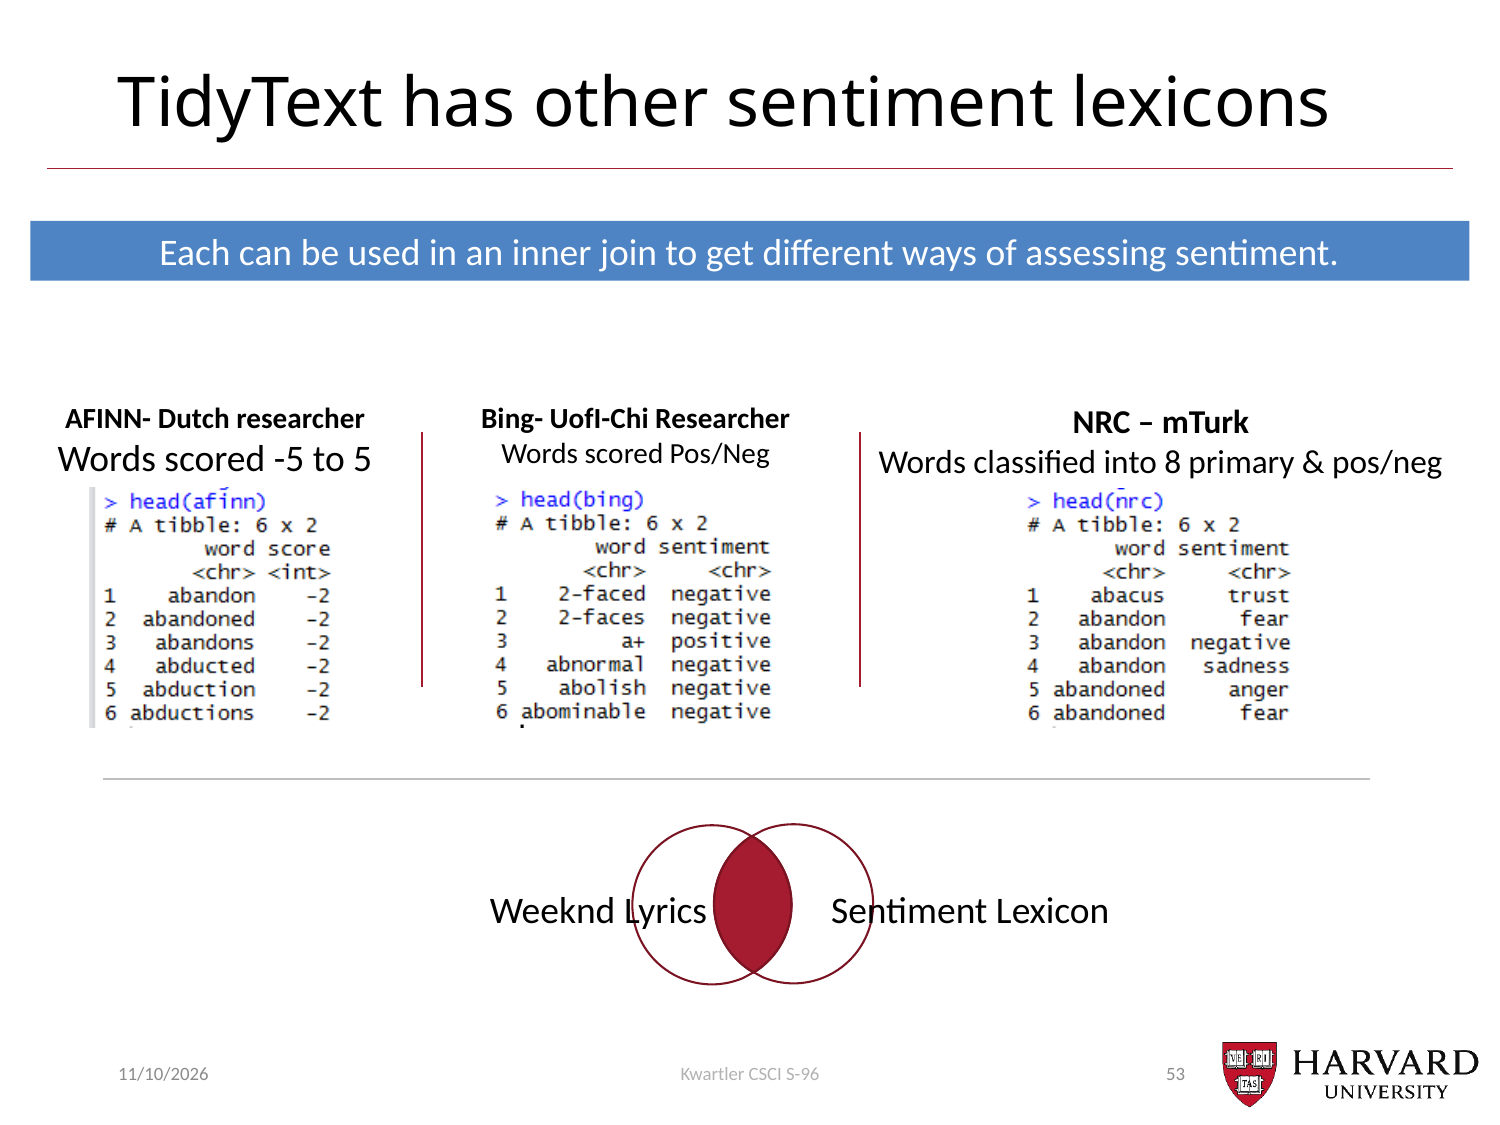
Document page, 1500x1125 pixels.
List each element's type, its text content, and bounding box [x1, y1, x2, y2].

picture [1200, 1024, 1500, 1125]
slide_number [103, 1042, 441, 1103]
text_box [486, 824, 1127, 985]
footer Kwartler CSCI S-96 [496, 1042, 1004, 1103]
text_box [465, 392, 807, 728]
slide_number 53 [1059, 1042, 1200, 1103]
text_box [860, 392, 1462, 728]
title TidyText has other sentiment lexicons [103, 59, 1397, 157]
text_box Each can be used in an inner join to get different ways of assessing sentiment. [30, 220, 1470, 281]
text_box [40, 391, 390, 728]
